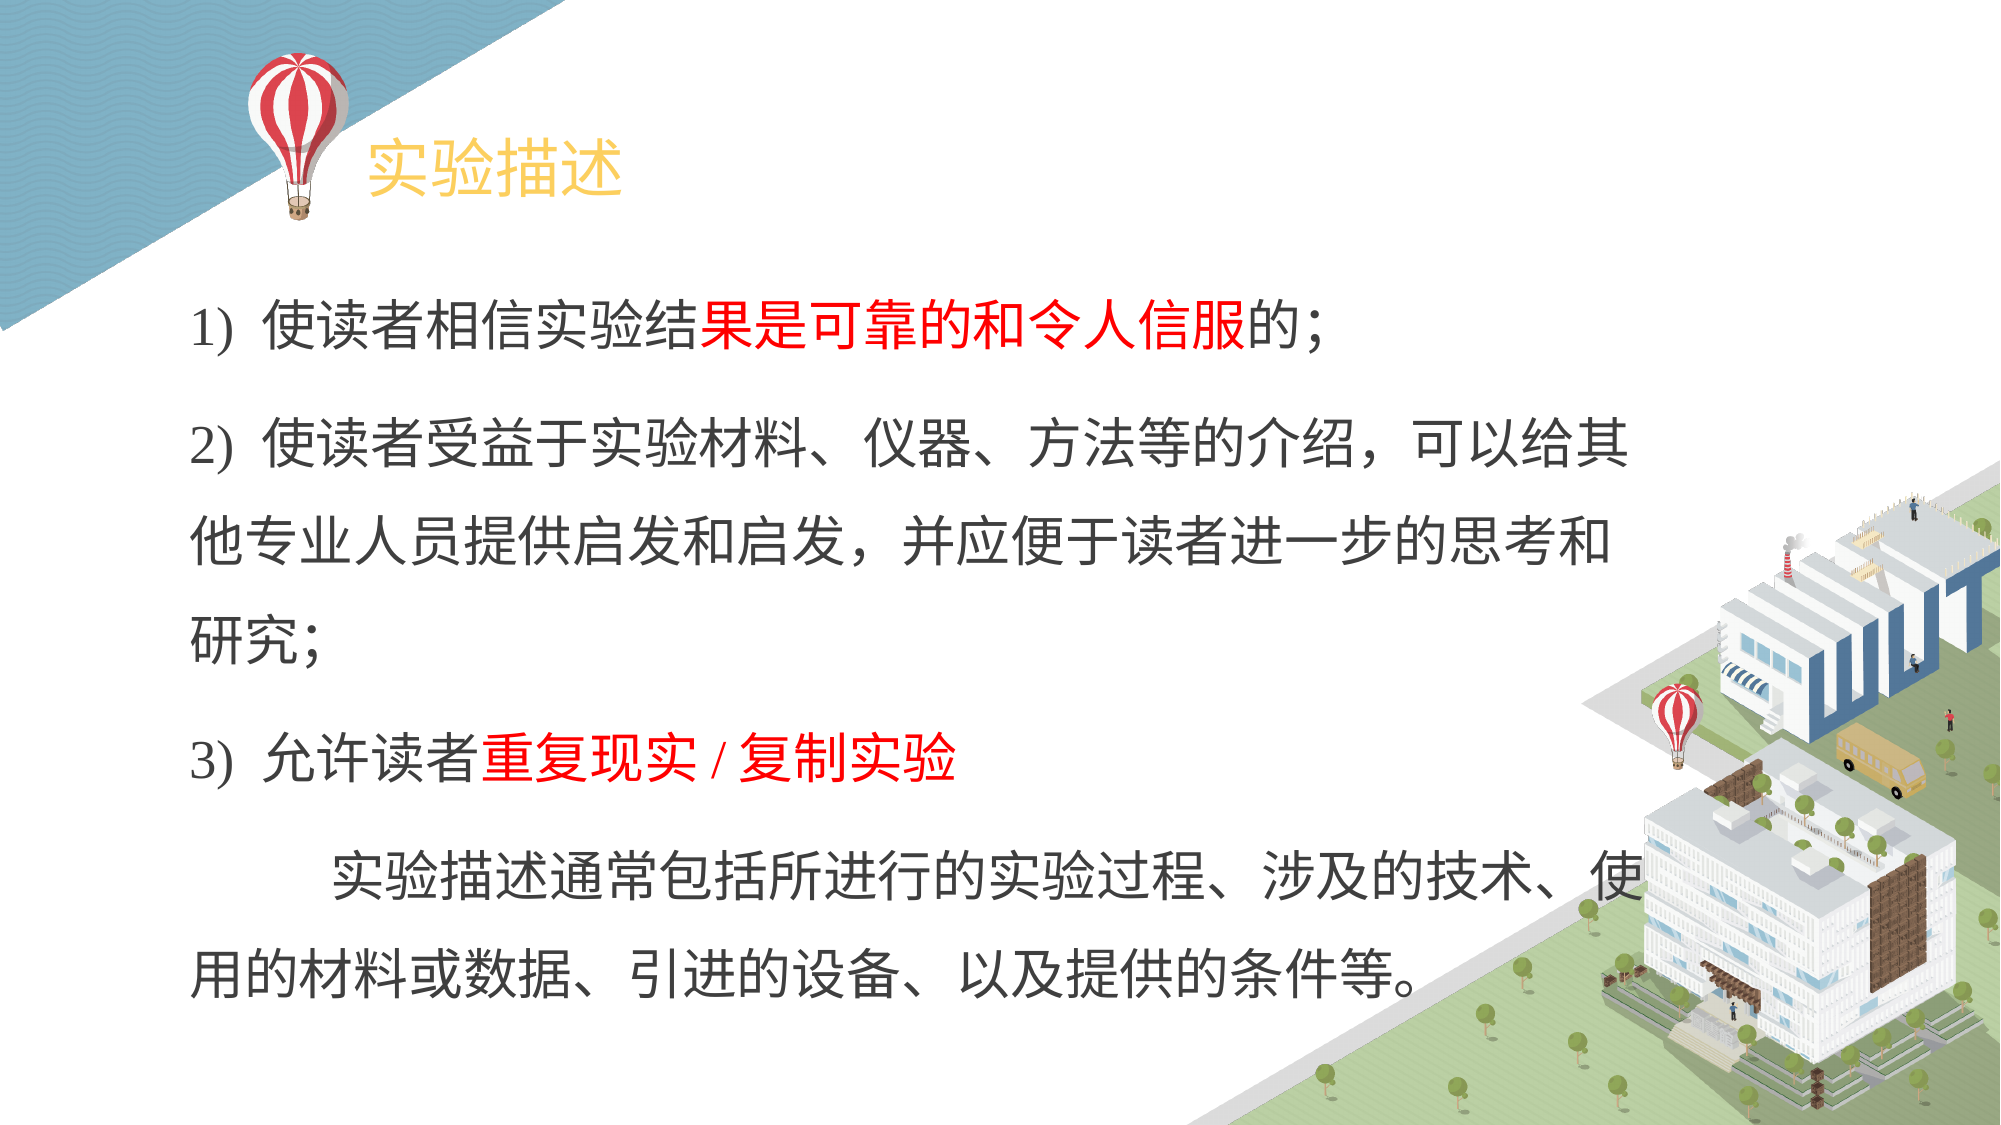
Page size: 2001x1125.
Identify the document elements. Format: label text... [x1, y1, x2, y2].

title 实验描述 [350, 107, 1978, 236]
list 1) 使读者相信实验结果是可靠的和令人信服的； 2) 使读者受益于实验材料、仪器、方法等的介绍，可以给其他专业人员提供启发和启发，并应便于读者进一步的思考和研究； 3) 允许读者重复现实/复制实验 实验描述通常包括所进行的实验过程、涉及的技术、使用的材料或数据、引进的设备、以及提供的条件等。 [174, 250, 1678, 1014]
picture [0, 0, 2000, 1125]
